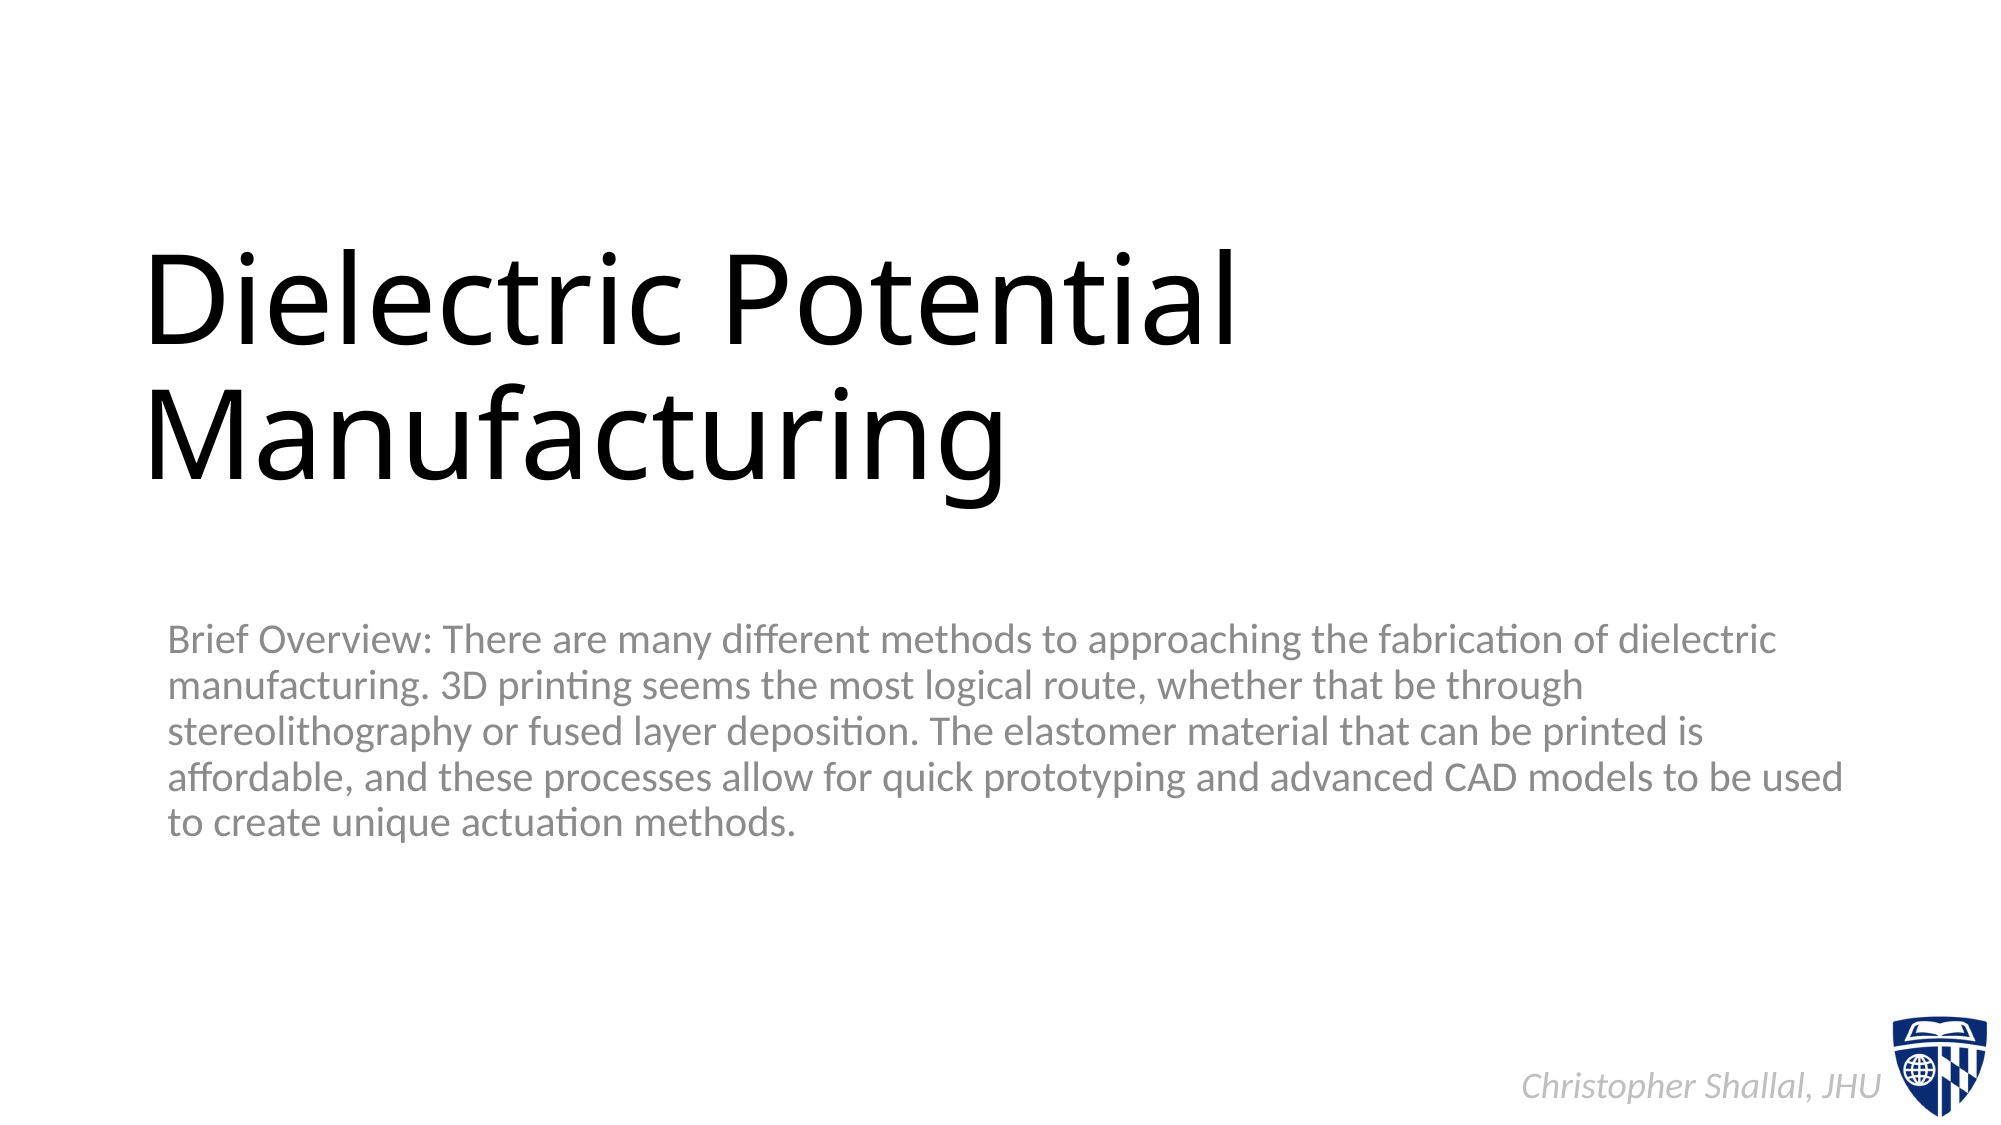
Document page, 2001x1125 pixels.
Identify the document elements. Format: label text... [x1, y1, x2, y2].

text_box Christopher Shallal, JHU [1506, 1053, 1877, 1114]
picture [1877, 1002, 2000, 1125]
list Brief Overview: There are many different methods to approaching the fabrication of dielectric manufacturing. 3D printing seems the most logical route, whether that be through stereolithography or fused layer deposition. The elastomer material that can be printed is affordable, and these processes allow for quick prototyping and advanced CAD models to be used to create unique actuation methods. [152, 609, 1878, 856]
title Dielectric Potential Manufacturing [124, 45, 1850, 514]
